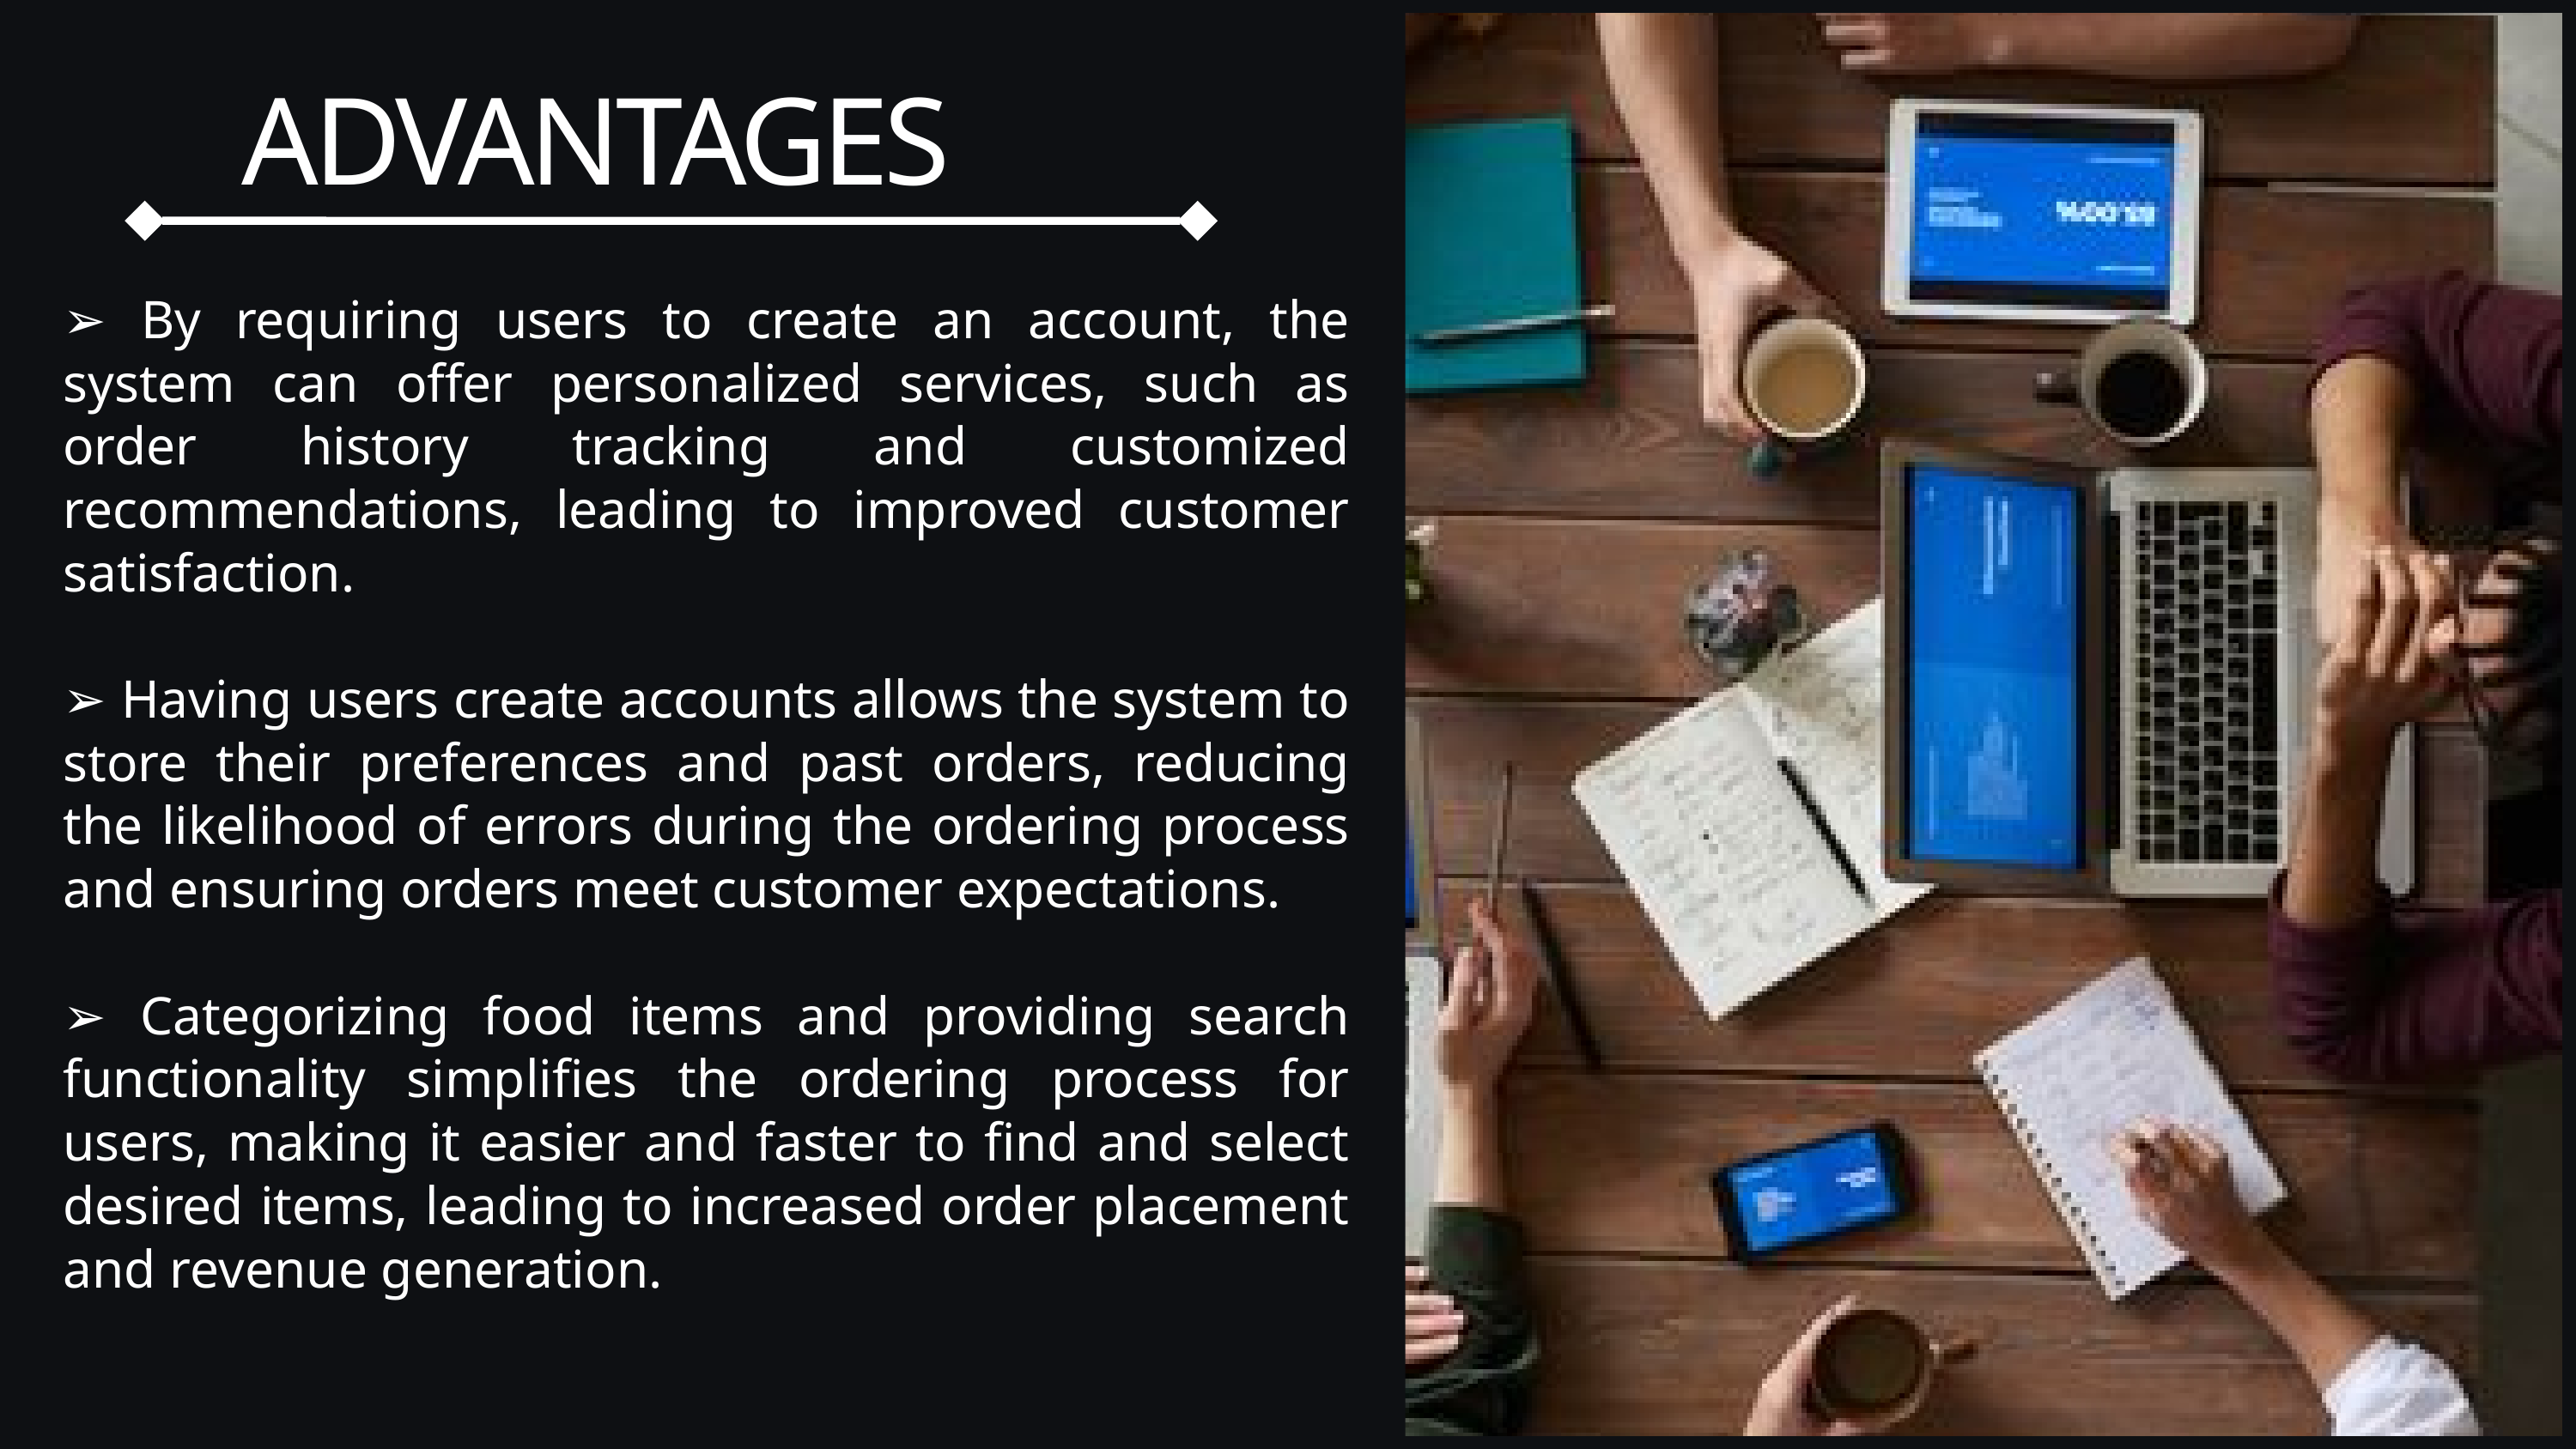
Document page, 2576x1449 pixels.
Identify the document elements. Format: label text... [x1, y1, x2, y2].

text_box ADVANTAGES [241, 97, 1400, 209]
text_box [1405, 12, 2563, 1436]
text_box ➢ By requiring users to create an account, the system can offer personalized services, such as order history tracking and customized recommendations, leading to improved customer satisfaction. ➢ Having users create accounts allows the system to store their preferences and past orders, reducing the likelihood of errors during the ordering process and ensuring orders meet customer expectations. ➢ Categorizing food items and providing search functionality simplifies the ordering process for users, making it easier and faster to find and select desired items, leading to increased order placement and revenue generation. [63, 285, 1352, 1449]
text_box [136, 211, 1207, 230]
